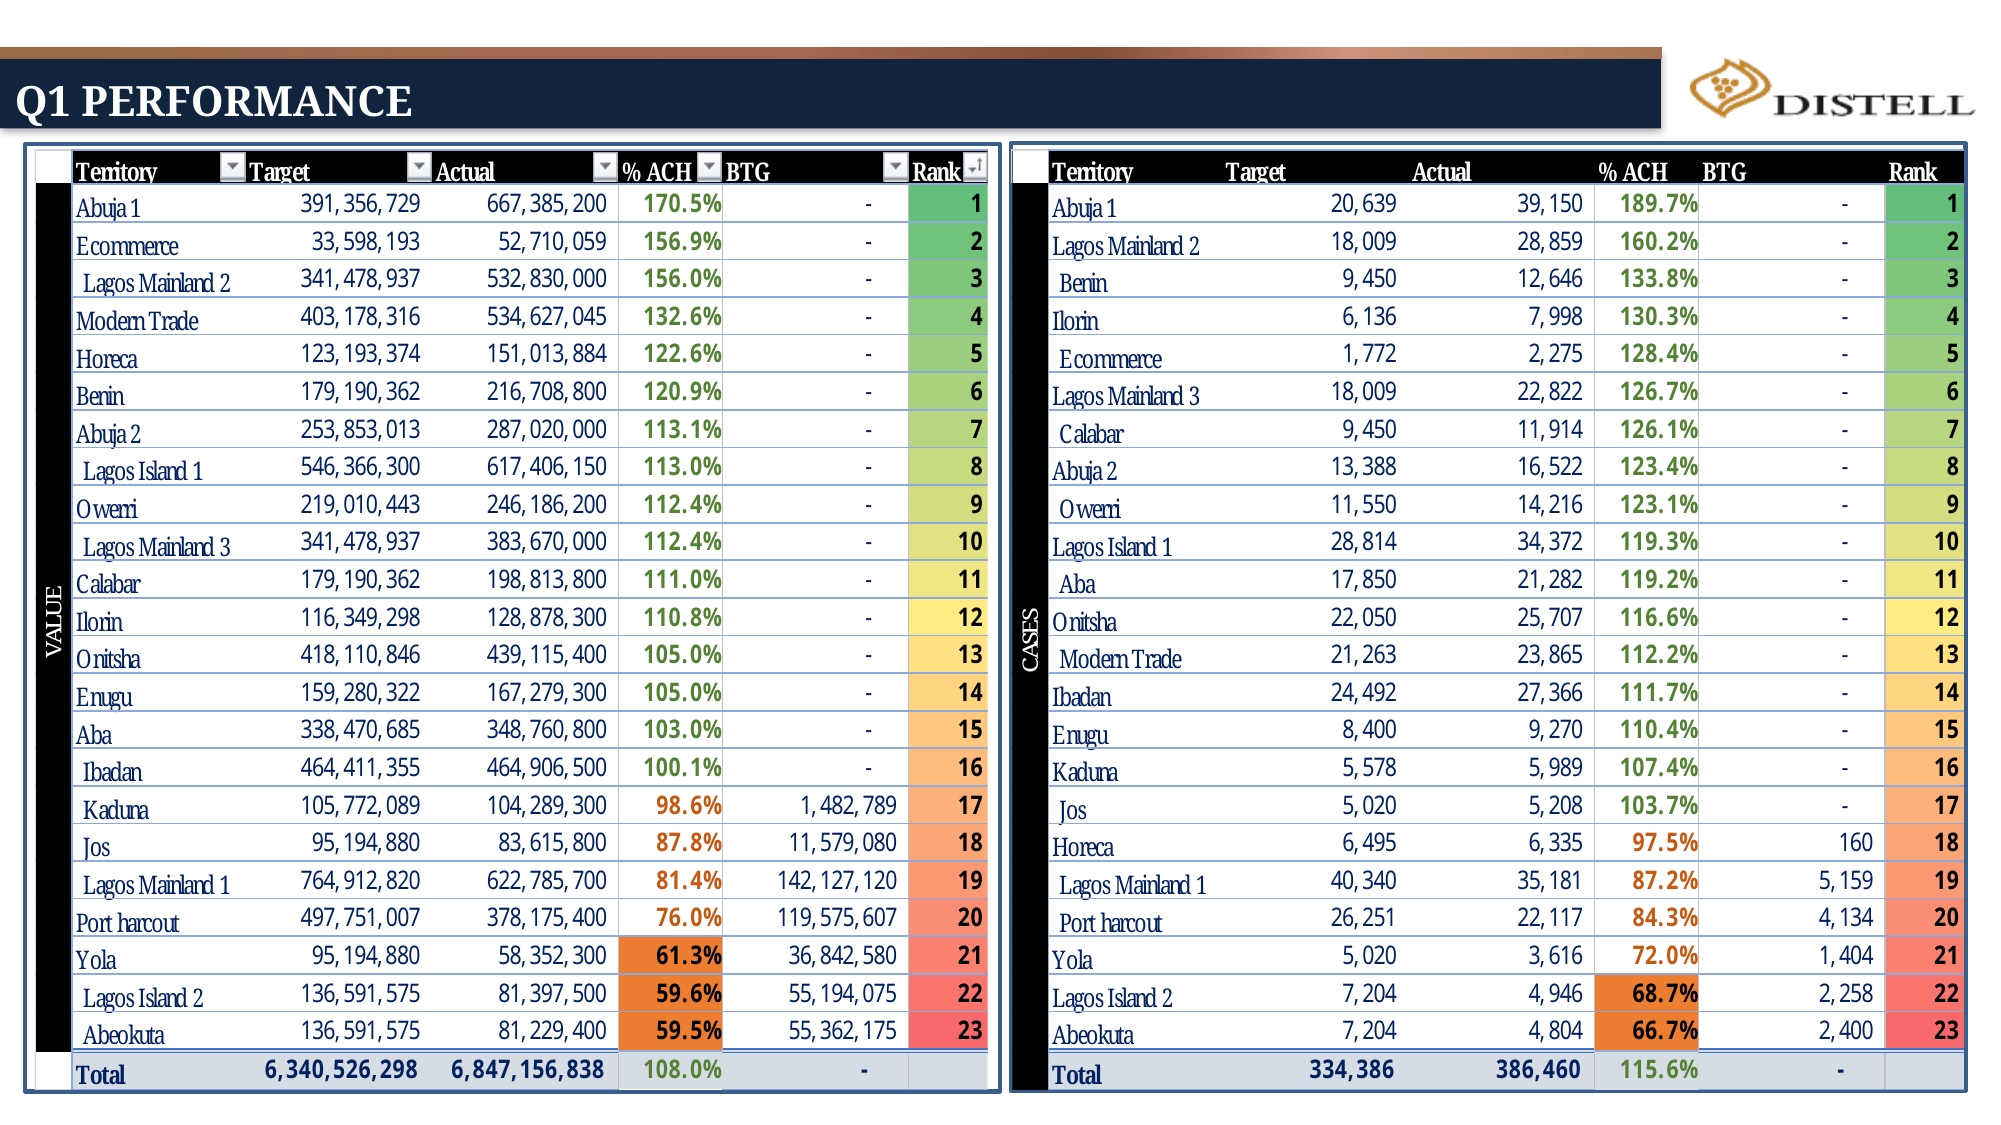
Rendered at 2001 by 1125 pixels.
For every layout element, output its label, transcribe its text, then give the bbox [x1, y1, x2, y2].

text_box Q1 performance [0, 67, 1661, 119]
text_box [1009, 141, 1968, 152]
picture [0, 47, 1662, 59]
text_box [23, 142, 1002, 1094]
picture [1690, 58, 1976, 118]
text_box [34, 148, 990, 1092]
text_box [1010, 148, 1966, 1092]
